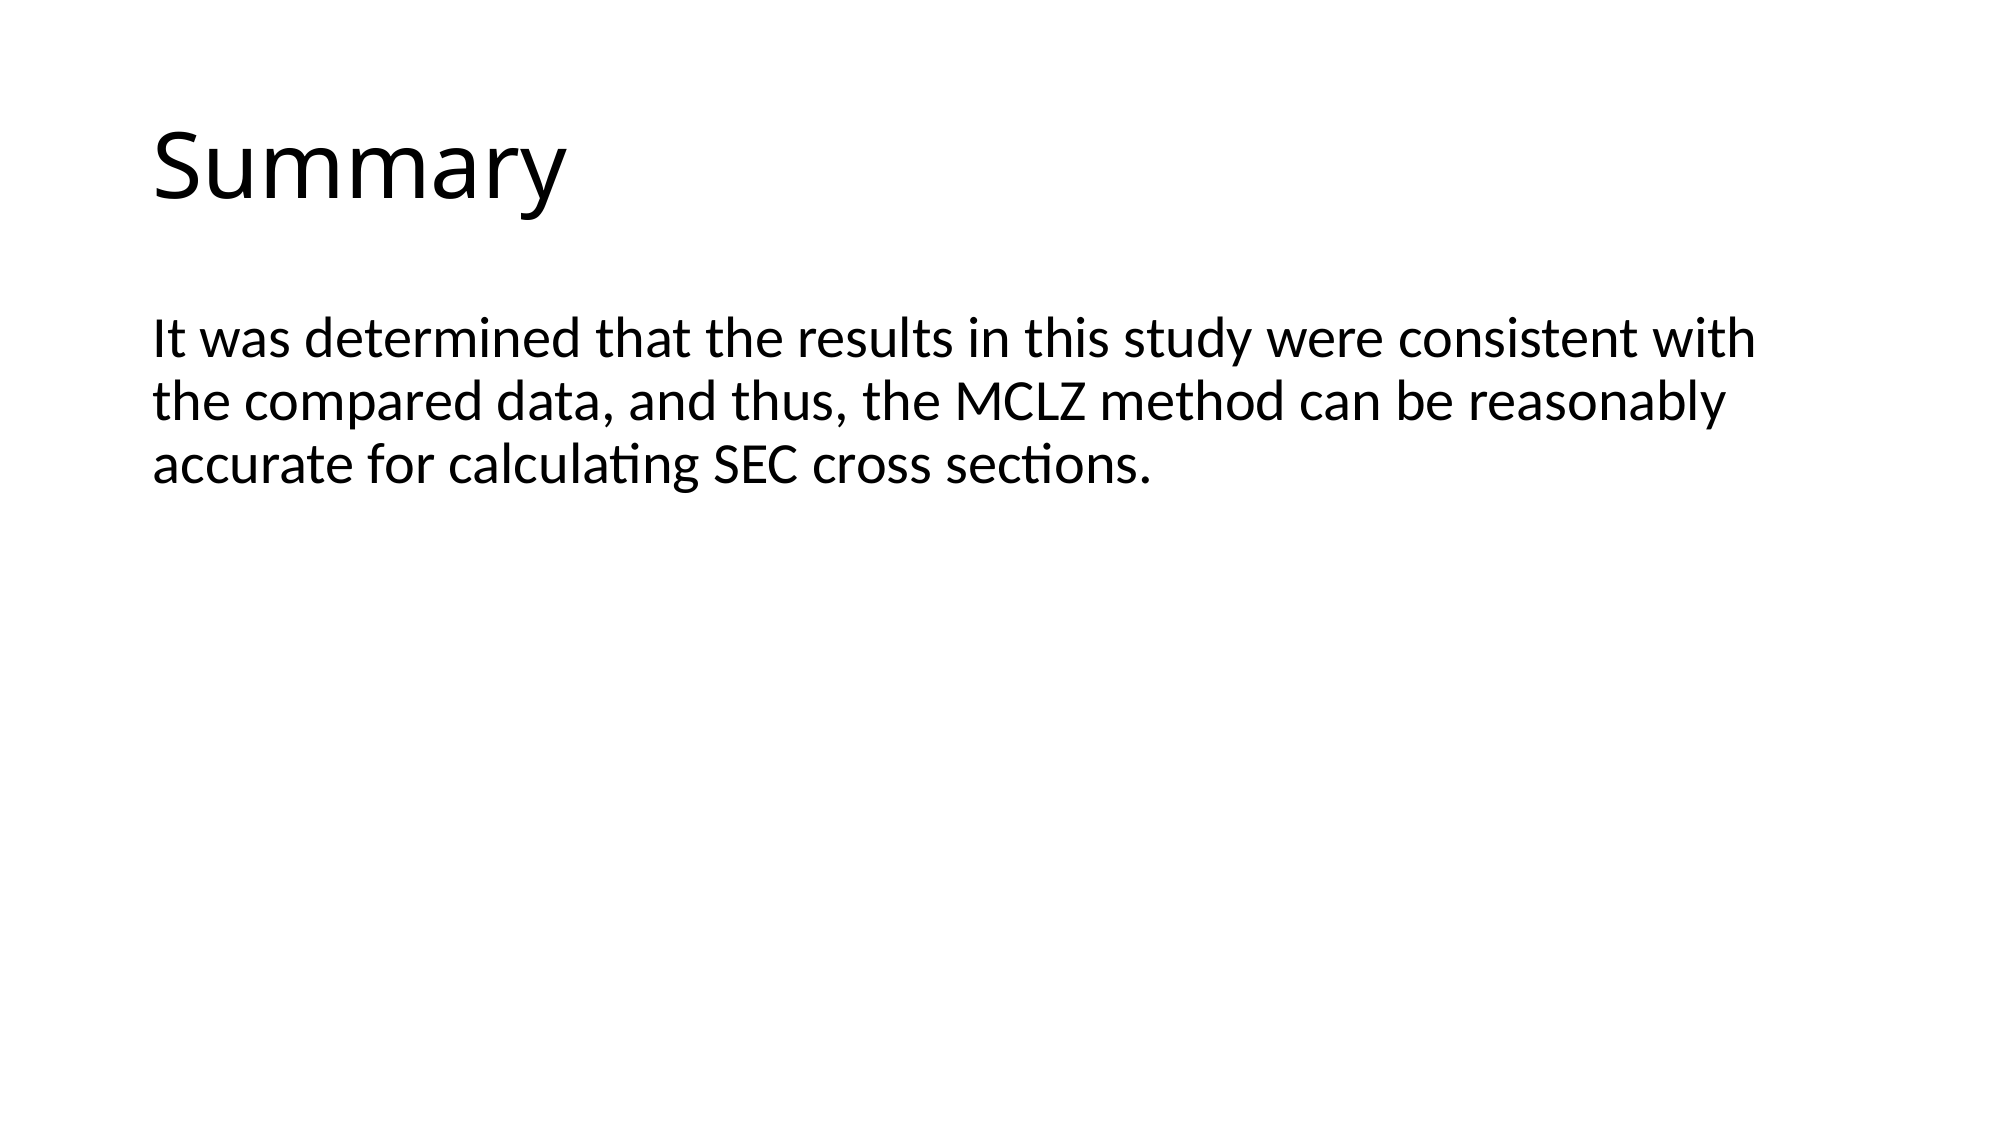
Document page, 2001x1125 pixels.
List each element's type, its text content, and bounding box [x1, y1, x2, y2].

list It was determined that the results in this study were consistent with the compared data, and thus, the MCLZ method can be reasonably accurate for calculating SEC cross sections. [137, 299, 1863, 1014]
title Summary [137, 59, 1863, 278]
